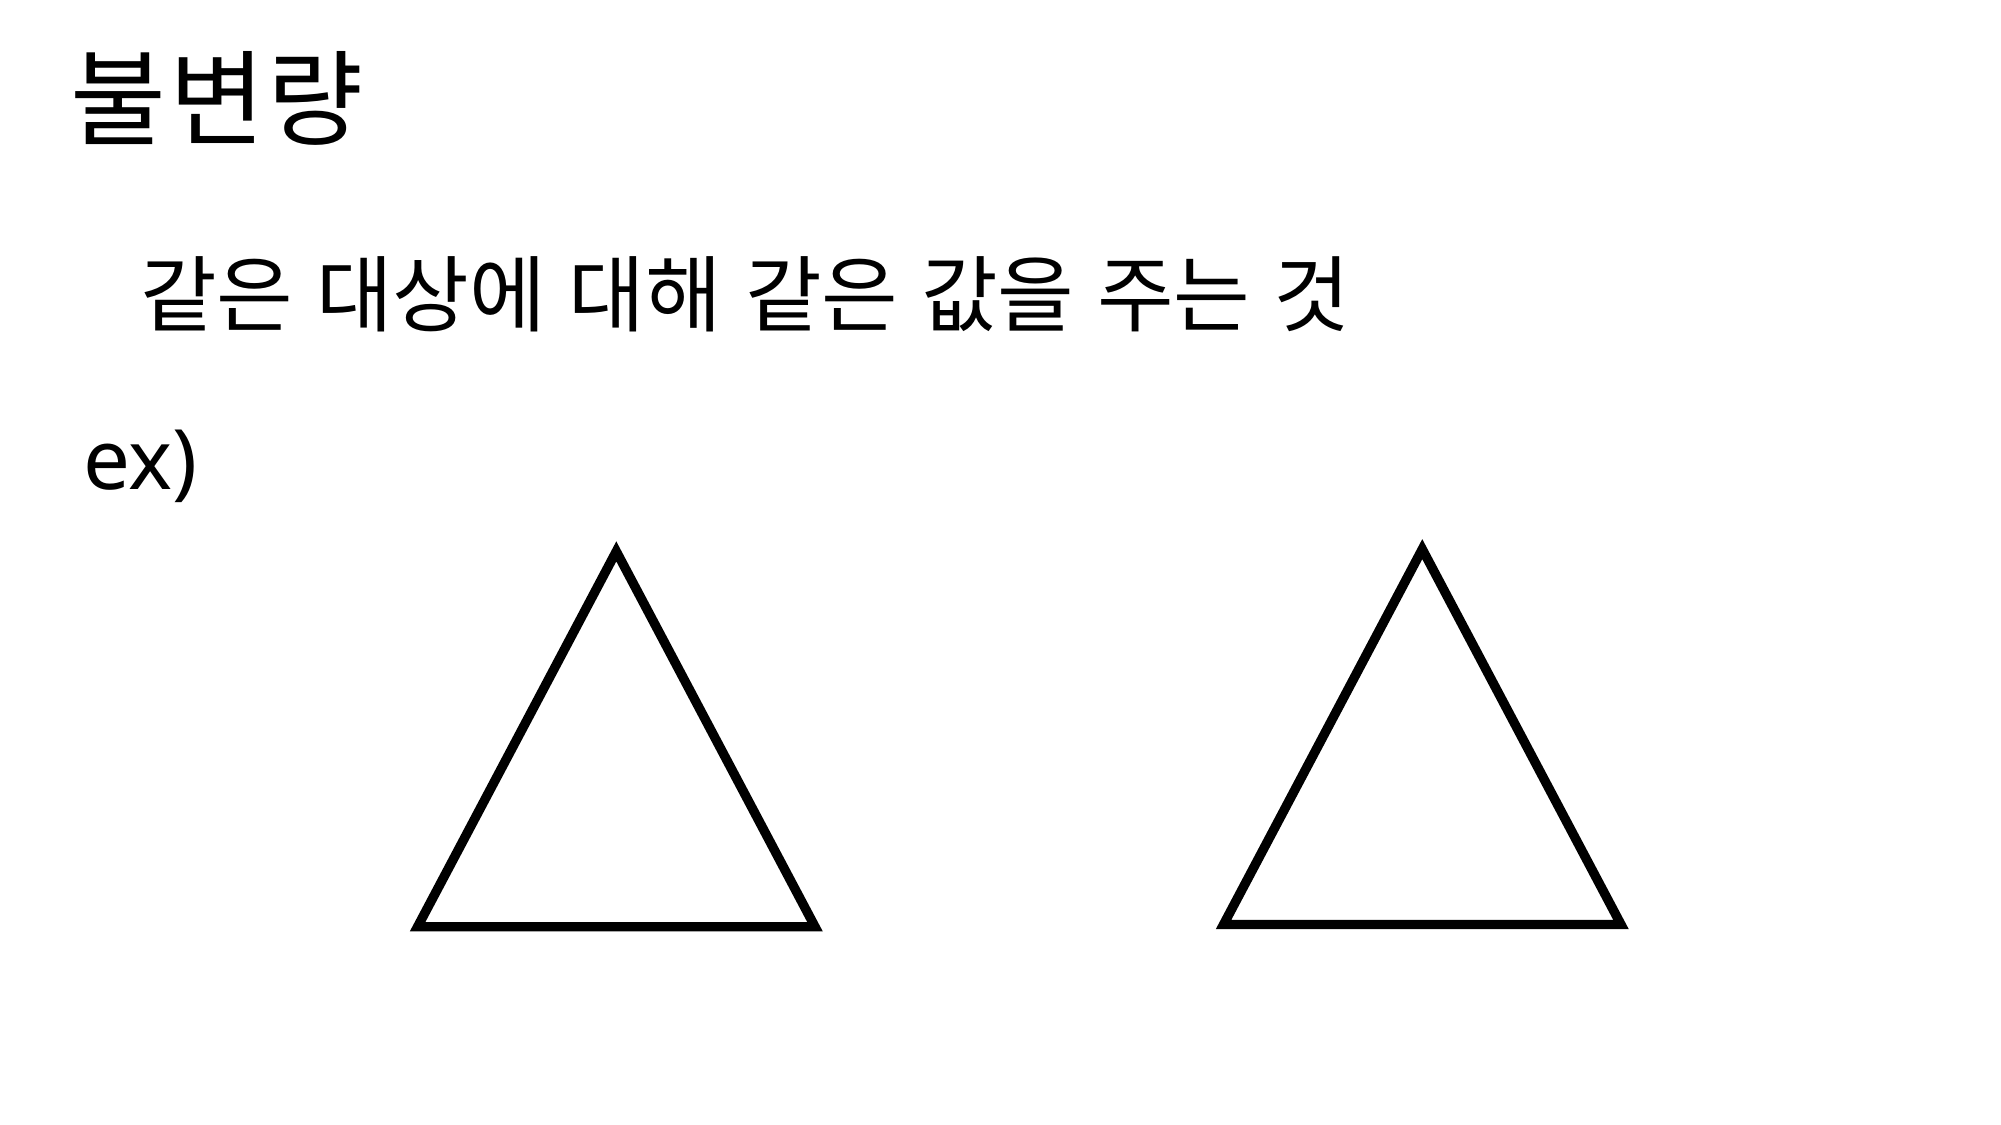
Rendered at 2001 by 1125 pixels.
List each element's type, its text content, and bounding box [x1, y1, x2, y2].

text_box [1221, 546, 1623, 926]
text_box ex) [68, 398, 235, 514]
text_box [415, 549, 817, 928]
text_box 같은 대상에 대해 같은 값을 주는 것 [125, 234, 1366, 350]
title 불변량 [52, 15, 919, 187]
